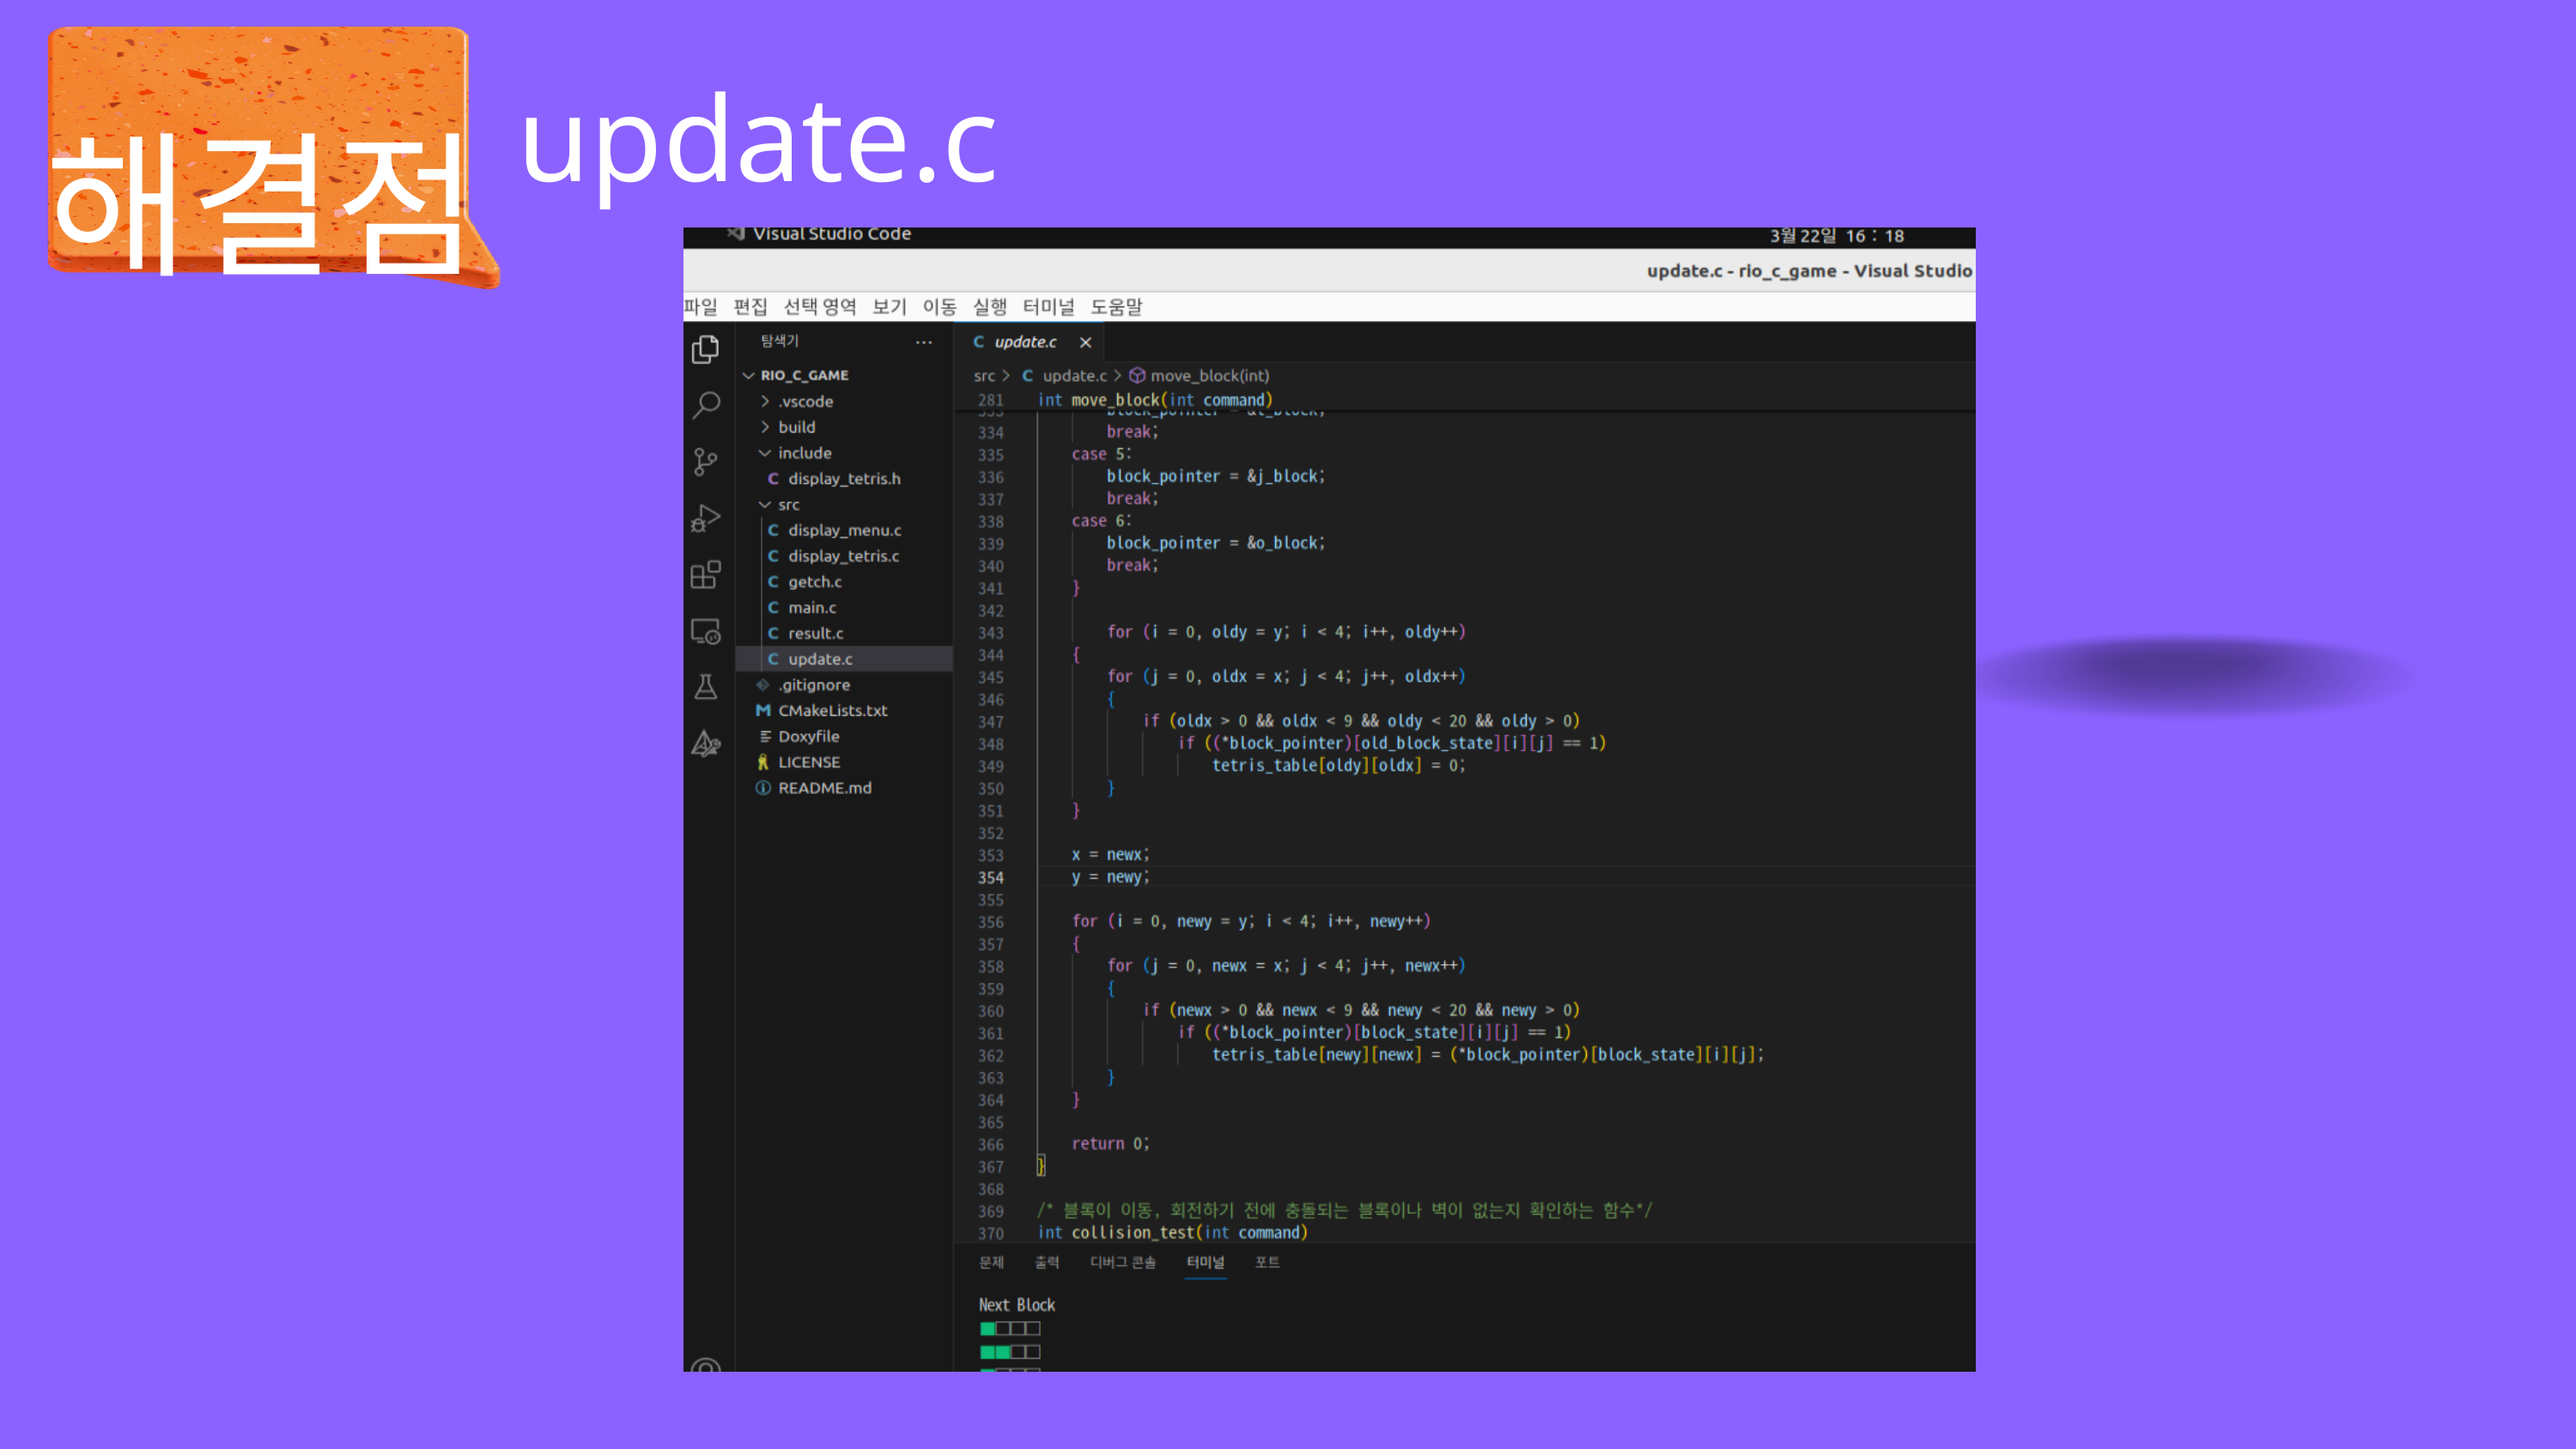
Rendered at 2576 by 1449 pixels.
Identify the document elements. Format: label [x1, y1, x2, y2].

text_box [1980, 630, 2424, 725]
text_box [45, 24, 505, 49]
picture [683, 227, 1976, 1373]
text_box [45, 50, 1795, 1385]
